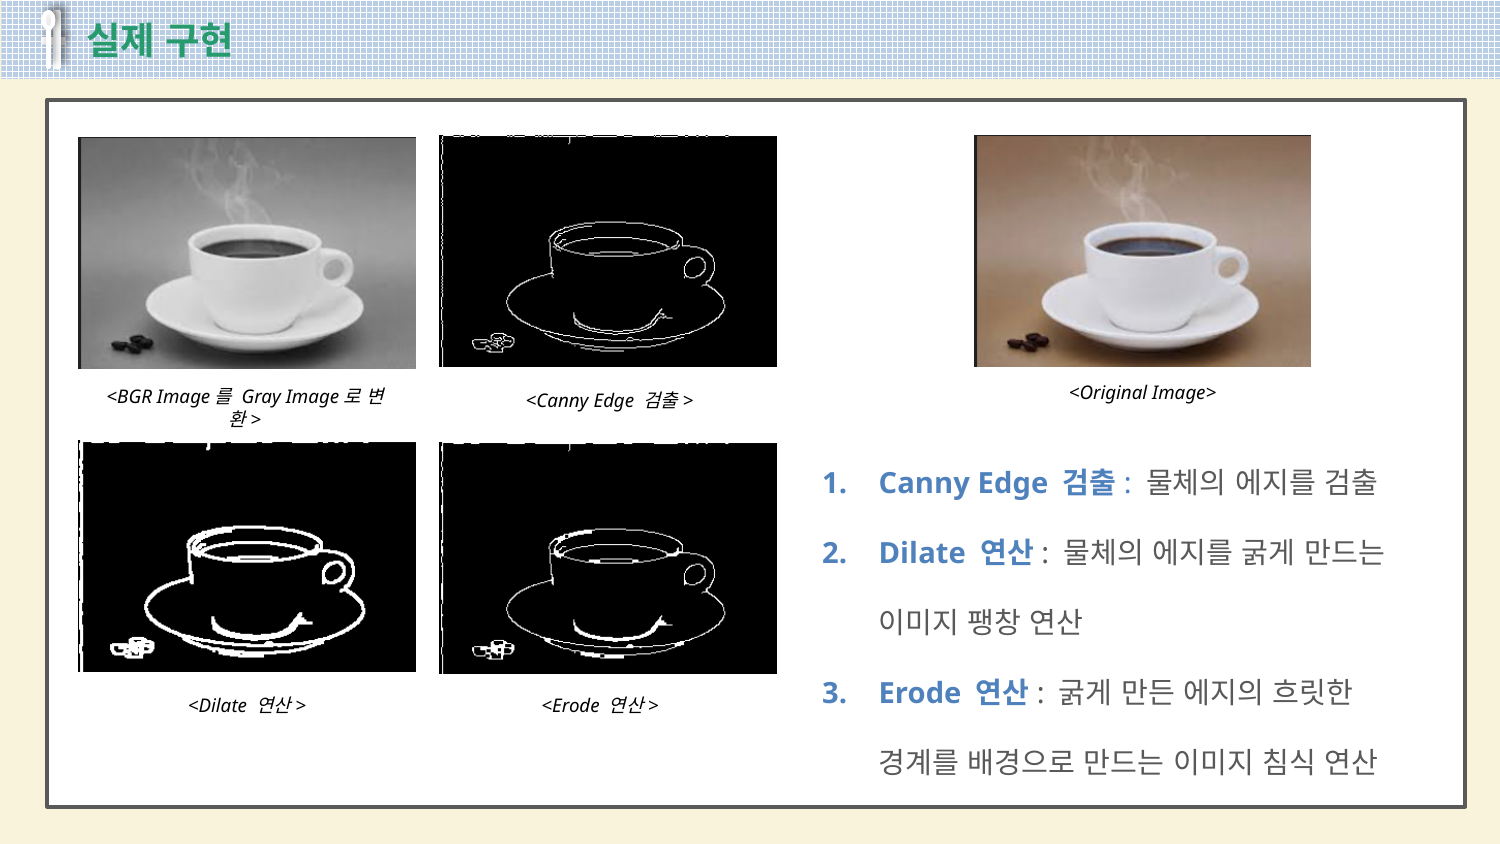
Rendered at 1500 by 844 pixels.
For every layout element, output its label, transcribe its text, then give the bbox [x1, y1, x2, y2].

text_box 실제 구현 [0, 0, 1500, 81]
picture [974, 135, 1312, 368]
picture [78, 440, 416, 673]
text_box <Dilate 연산> [78, 686, 416, 724]
text_box <BGR Image를 Gray Image로 변환> [76, 377, 414, 438]
text_box [45, 98, 1467, 809]
picture [78, 136, 416, 369]
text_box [40, 11, 66, 68]
picture [439, 441, 777, 674]
picture [439, 135, 777, 368]
text_box Canny Edge 검출: 물체의 에지를 검출 Dilate 연산: 물체의 에지를 굵게 만드는 이미지 팽창 연산 Erode 연산: 굵게 만든 에지의 흐릿한 경계를 배경으로 만드는 이미지 침식 연산 [807, 421, 1443, 787]
text_box <Erode 연산> [431, 686, 769, 724]
text_box <Original Image> [974, 373, 1311, 412]
text_box <Canny Edge 검출> [441, 381, 778, 419]
